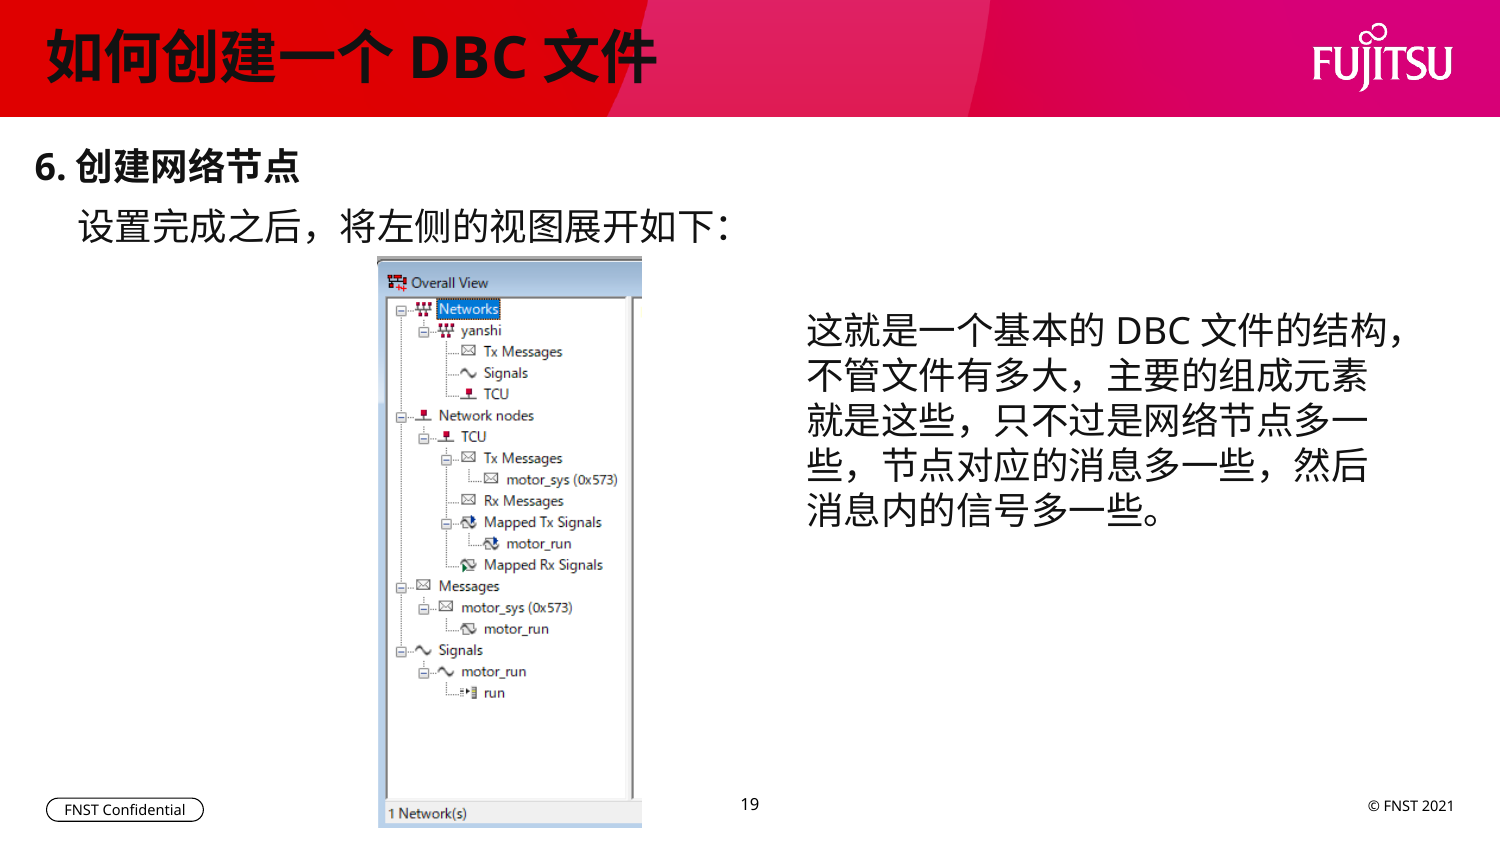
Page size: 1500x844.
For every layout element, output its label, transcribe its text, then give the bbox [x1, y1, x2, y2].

text_box 这就是一个基本的DBC文件的结构，不管文件有多大，主要的组成元素就是这些，只不过是网络节点多一些，节点对应的消息多一些，然后消息内的信号多一些。 [791, 299, 1416, 540]
text_box 设置完成之后，将左侧的视图展开如下： [62, 195, 877, 256]
title 如何创建一个DBC文件 [45, 28, 1297, 92]
picture [0, 0, 1500, 117]
picture [377, 256, 642, 828]
text_box 6.创建网络节点 [19, 135, 835, 196]
